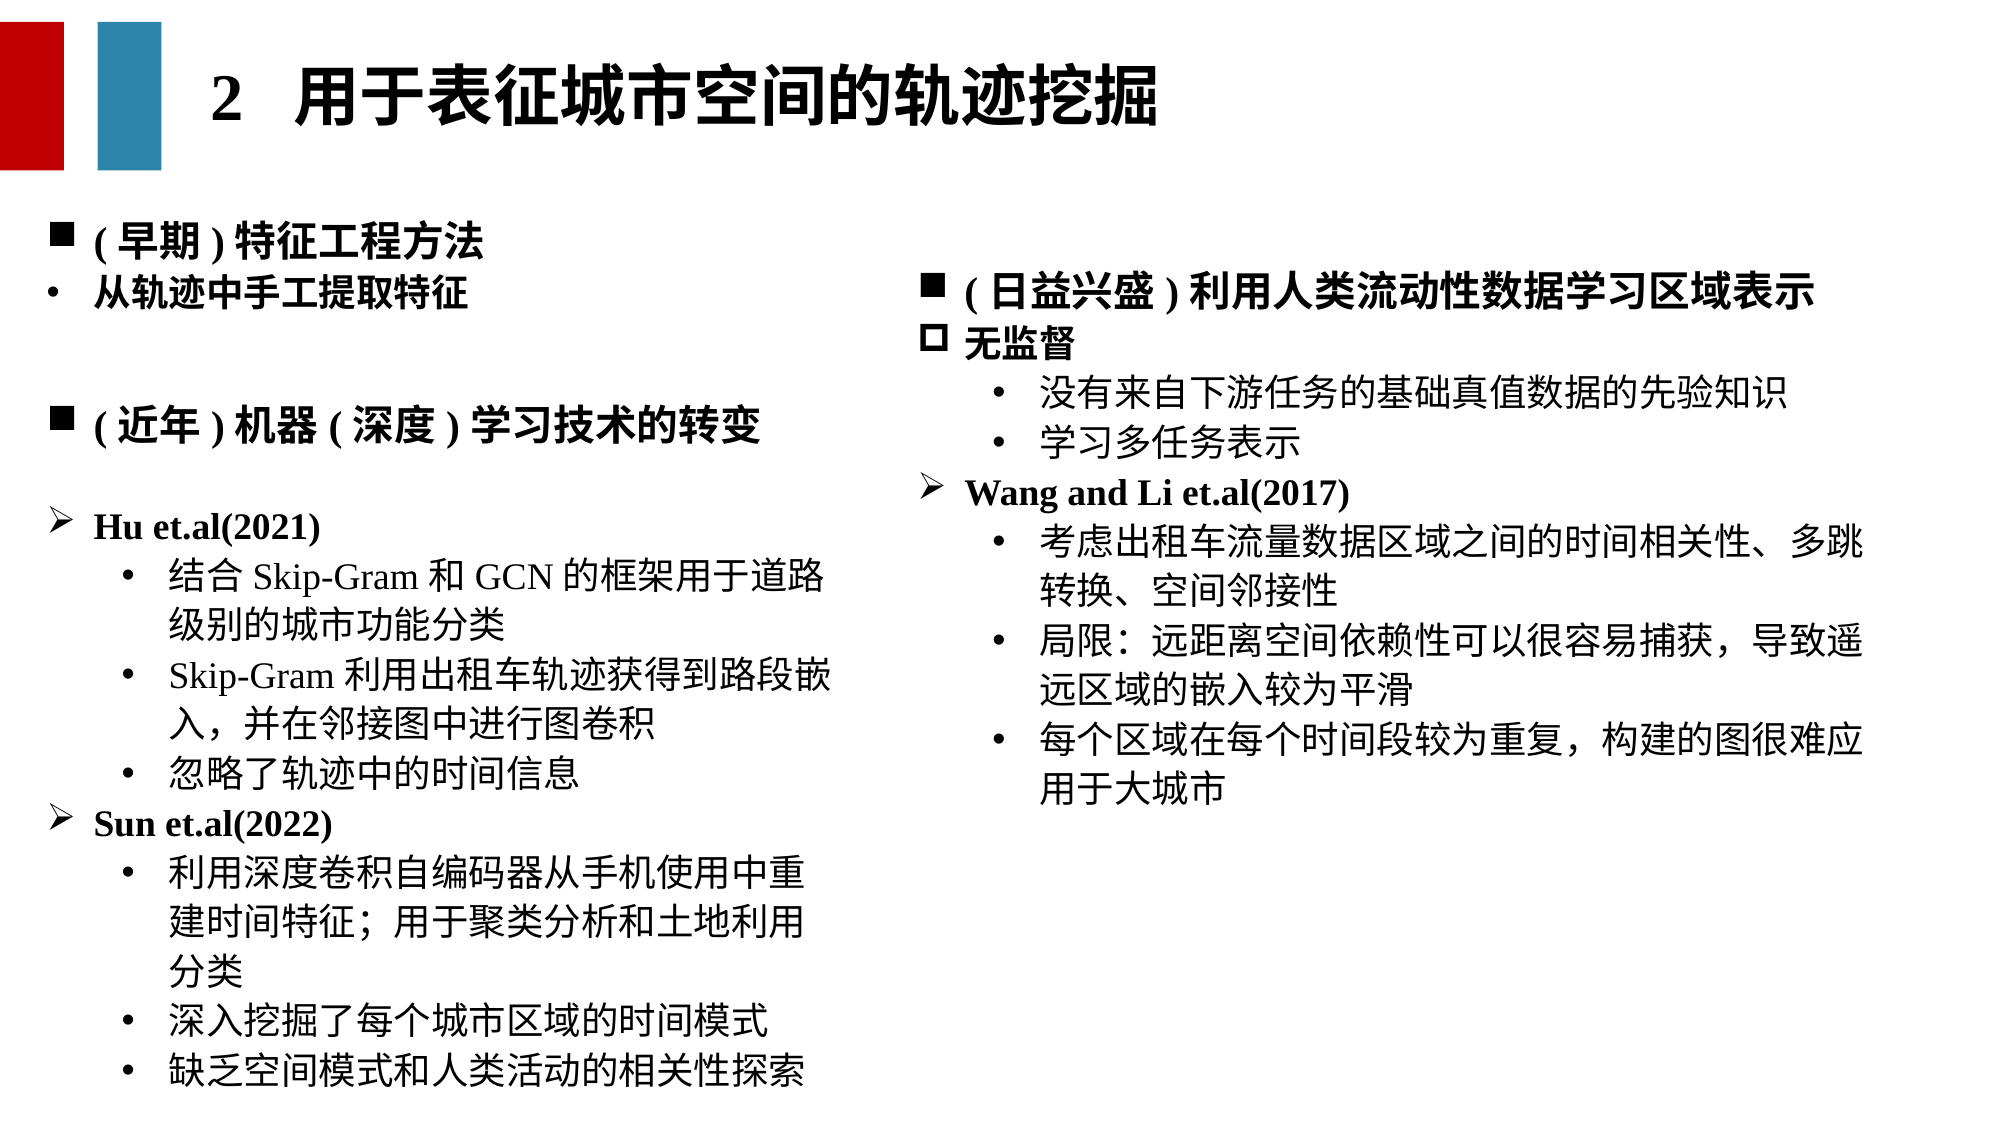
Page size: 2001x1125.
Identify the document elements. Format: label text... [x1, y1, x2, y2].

text_box (早期)特征工程方法 从轨迹中手工提取特征 [31, 202, 715, 322]
text_box (近年)机器(深度)学习技术的转变 Hu et.al(2021) 结合Skip-Gram和GCN的框架用于道路级别的城市功能分类 Skip-Gram利用出租车轨迹获得到路段嵌入，并在邻接图中进行图卷积 忽略了轨迹中的时间信息 Sun et.al(2022) 利用深度卷积自编码器从手机使用中重建时间特征；用于聚类分析和土地利用分类 深入挖掘了每个城市区域的时间模式 缺乏空间模式和人类活动的相关性探索 [31, 386, 847, 1125]
text_box (日益兴盛)利用人类流动性数据学习区域表示 无监督 没有来自下游任务的基础真值数据的先验知识 学习多任务表示 Wang and Li et.al(2017) 考虑出租车流量数据区域之间的时间相关性、多跳转换、空间邻接性 局限：远距离空间依赖性可以很容易捕获，导致遥远区域的嵌入较为平滑 每个区域在每个时间段较为重复，构建的图很难应用于大城市 [902, 252, 1901, 867]
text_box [0, 21, 162, 171]
text_box 2 用于表征城市空间的轨迹挖掘 [195, 46, 1831, 142]
